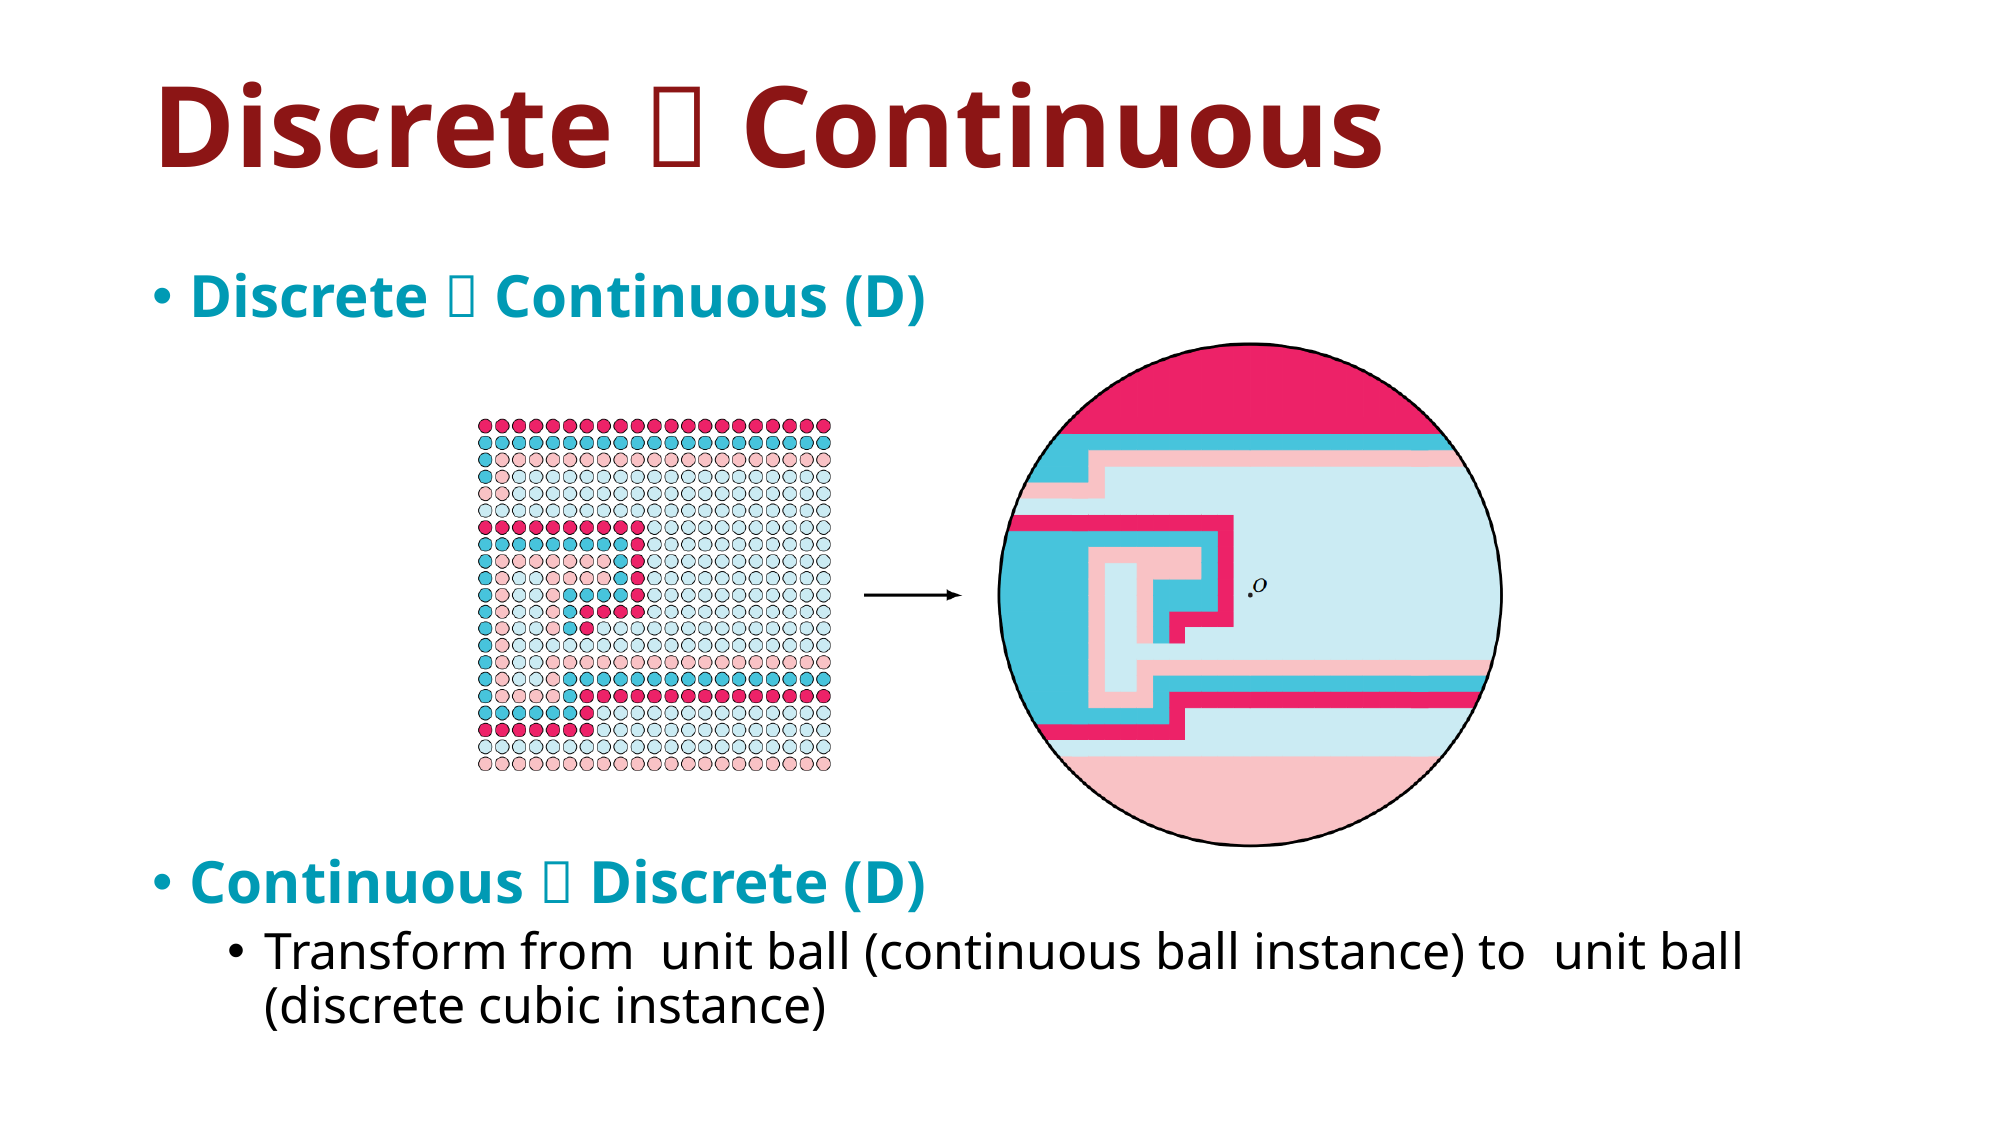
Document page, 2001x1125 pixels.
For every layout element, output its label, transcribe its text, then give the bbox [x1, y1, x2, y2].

picture [443, 293, 1557, 865]
title Discrete  Continuous [137, 22, 1863, 240]
